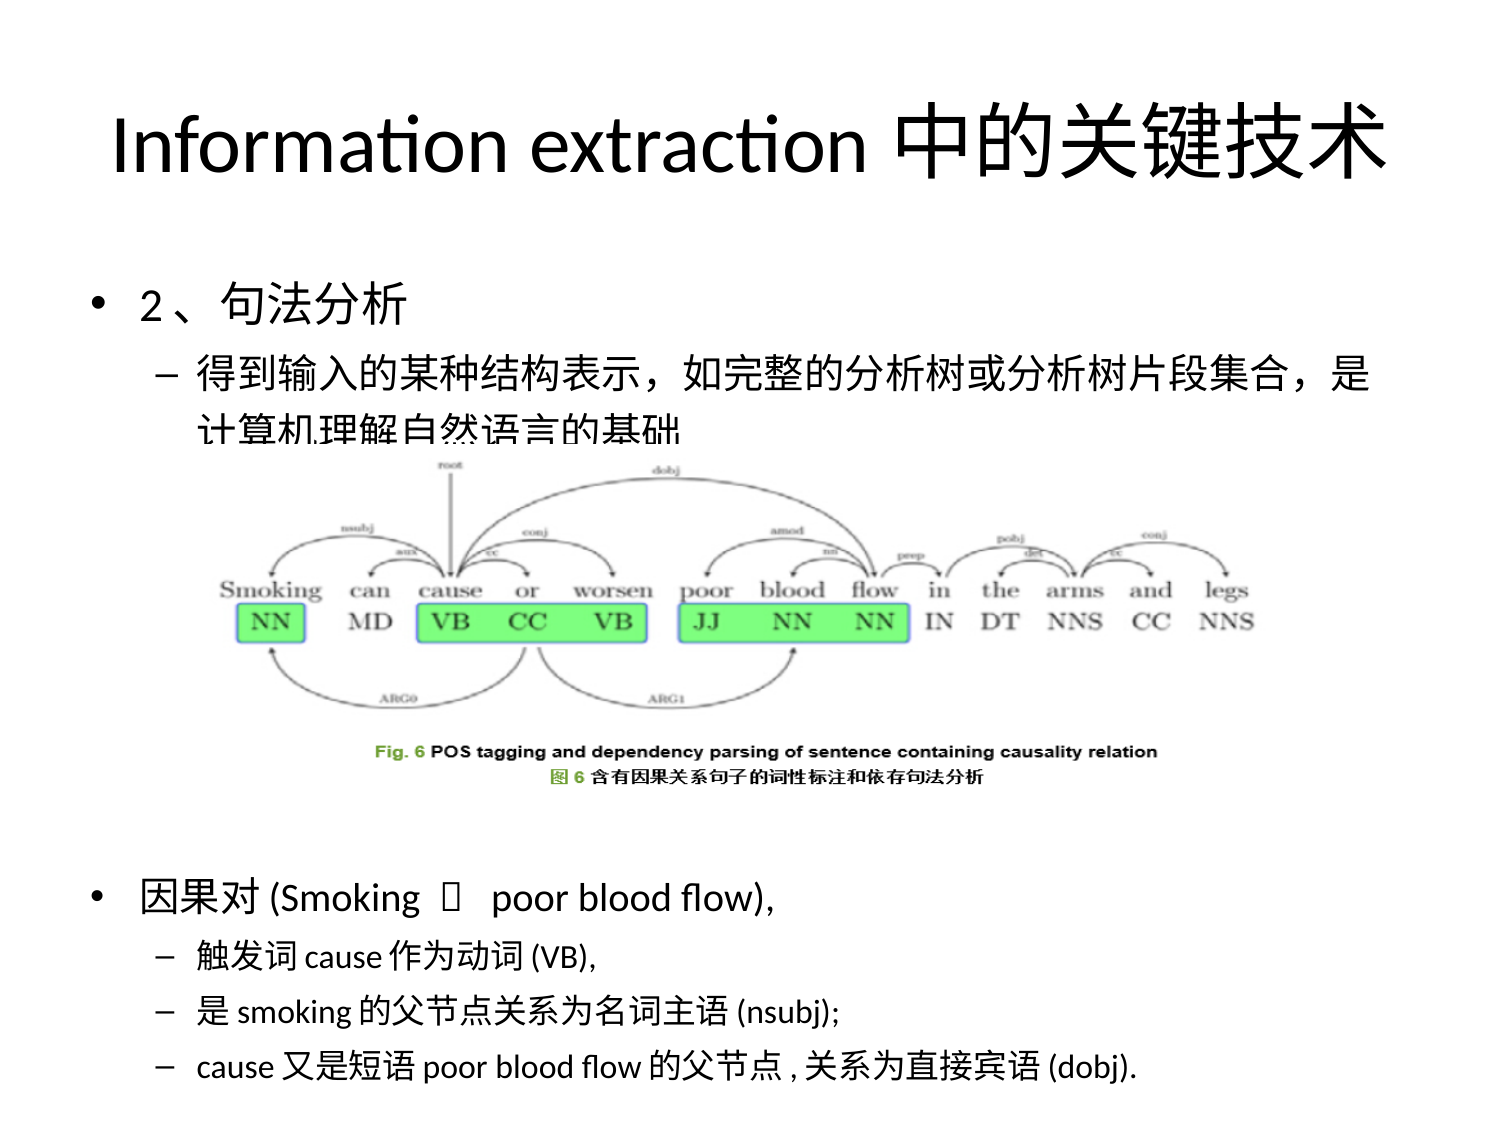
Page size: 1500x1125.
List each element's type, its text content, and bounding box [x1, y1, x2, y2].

list 2、句法分析 得到输入的某种结构表示，如完整的分析树或分析树片段集合，是计算机理解自然语言的基础 因果对(Smoking  poor blood flow), 触发词cause作为动词(VB), 是smoking的父节点关系为名词主语(nsubj); cause又是短语poor blood flow的父节点,关系为直接宾语(dobj). [75, 255, 1425, 1094]
title Information extraction中的关键技术 [75, 45, 1425, 233]
picture [182, 444, 1299, 798]
